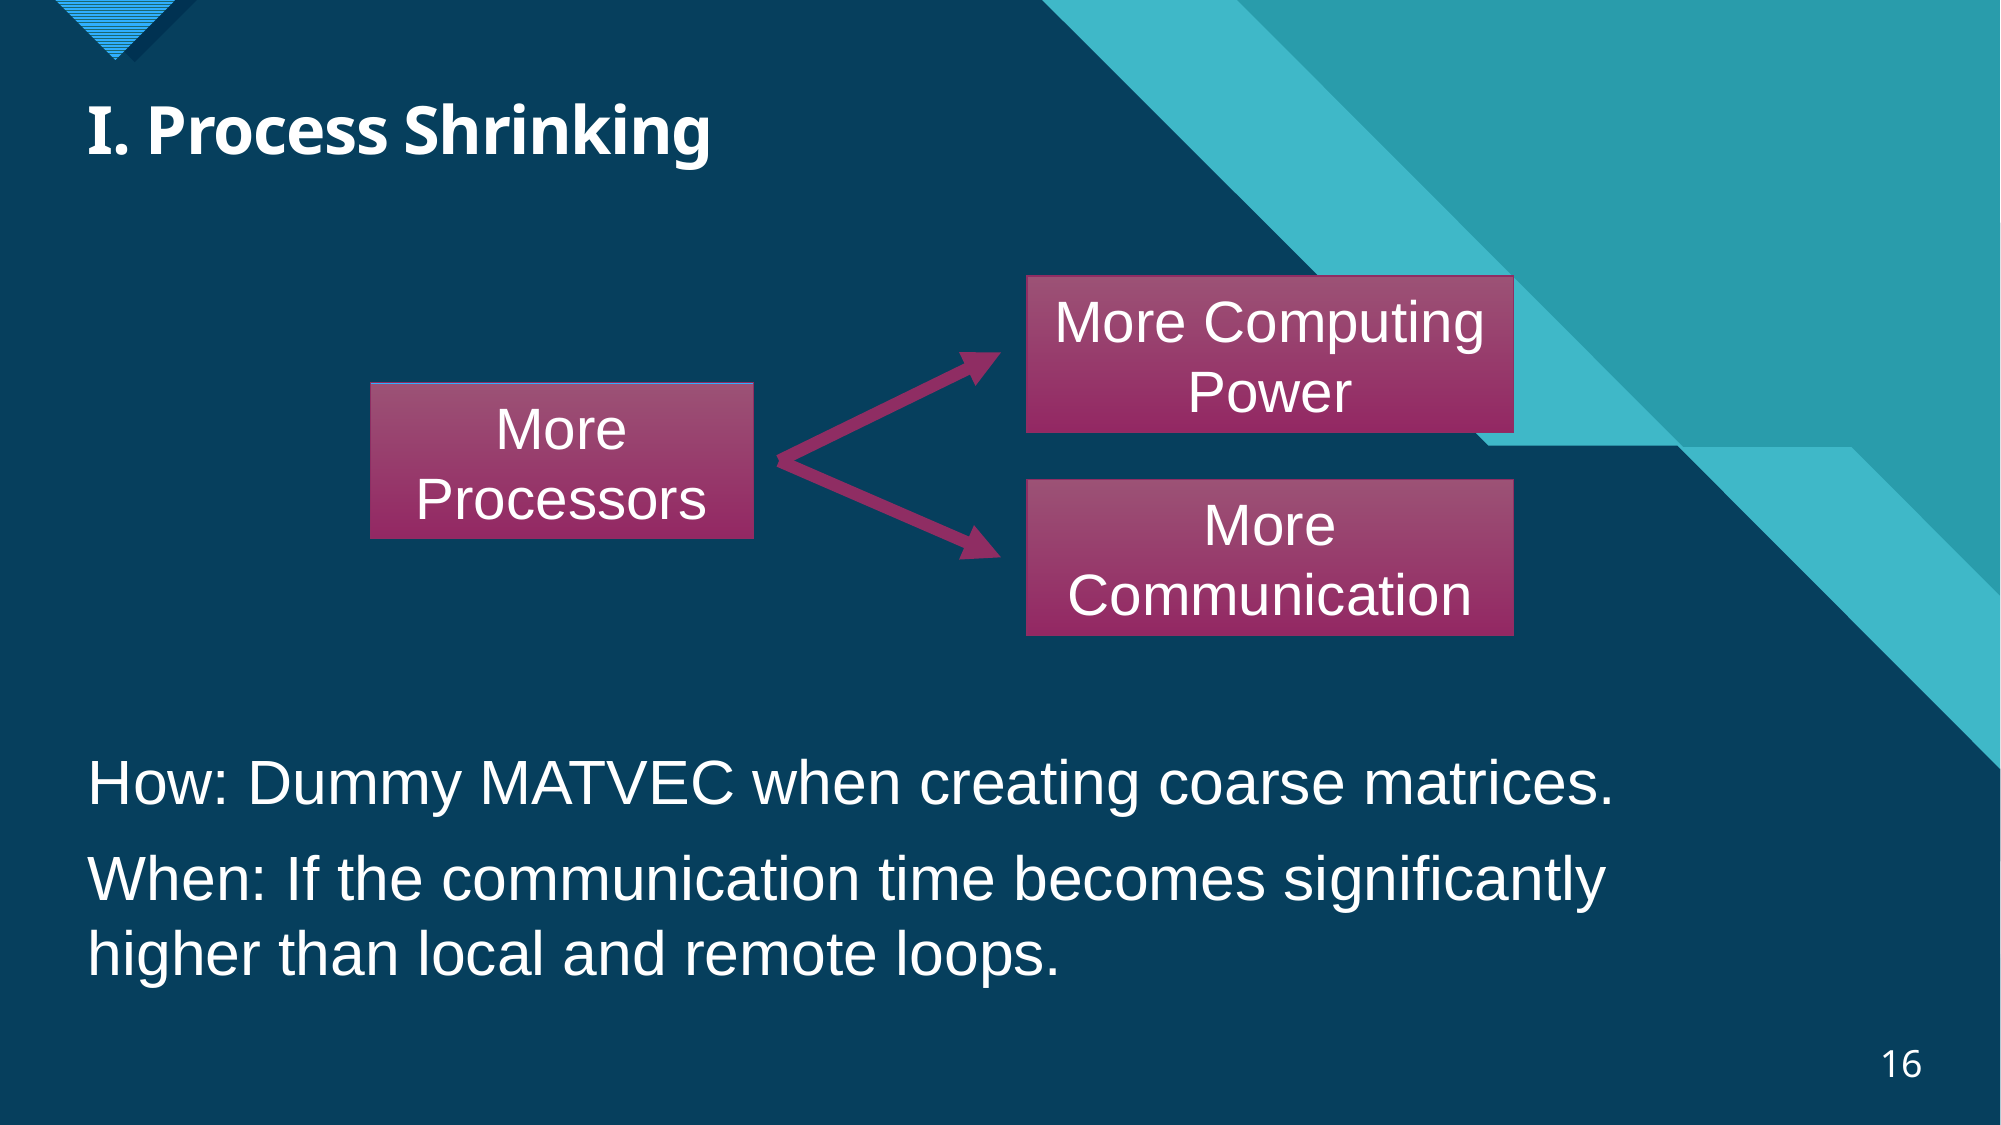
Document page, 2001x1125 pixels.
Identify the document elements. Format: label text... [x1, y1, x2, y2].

text_box More Computing Power [1026, 275, 1514, 433]
title I. Process Shrinking [72, 89, 1913, 177]
text_box More Communication [1026, 479, 1514, 636]
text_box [779, 352, 1001, 460]
text_box More Processors [370, 382, 754, 539]
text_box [779, 460, 1001, 558]
text_box How: Dummy MATVEC when creating coarse matrices. When: If the communication time becomes significantly higher than local and remote loops. [72, 734, 1807, 1060]
slide_number 16 [1845, 1035, 1938, 1096]
